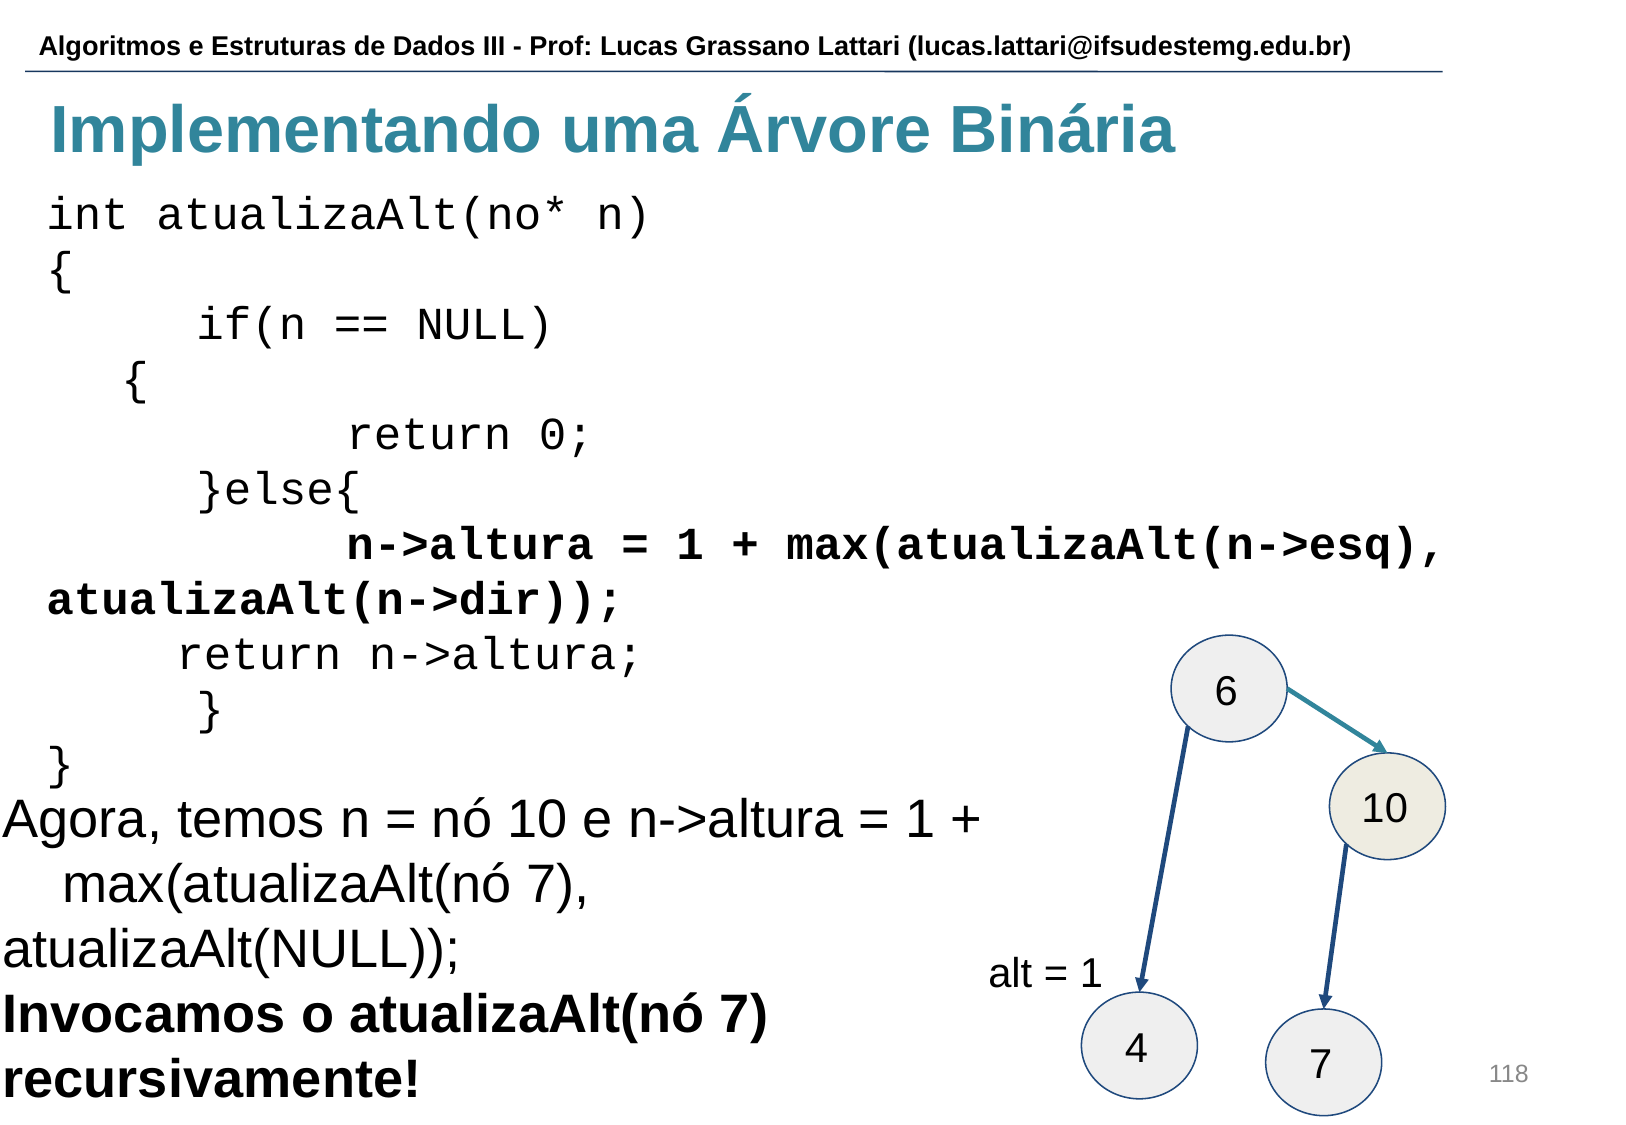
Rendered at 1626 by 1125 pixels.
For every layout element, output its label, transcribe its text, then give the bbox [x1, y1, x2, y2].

text_box 10 [1329, 753, 1446, 860]
text_box 6 [1171, 635, 1288, 742]
slide_number ‹#› [1164, 1042, 1284, 1103]
text_box 7 [1265, 1009, 1382, 1116]
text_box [1139, 725, 1189, 993]
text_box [1323, 843, 1347, 1010]
text_box int atualizaAlt(no* n) { if(n == NULL) { return 0; }else{ n->altura = 1 + max(atualizaAlt(n->esq), atualizaAlt(n->dir)); return n->altura; } } [31, 212, 1581, 705]
slide_number ‹#› [1363, 1042, 1544, 1103]
text_box alt = 1 [973, 930, 1120, 995]
title Implementando uma Árvore Binária [35, 78, 1600, 183]
text_box Agora, temos n = nó 10 e n->altura = 1 + max(atualizaAlt(nó 7), atualizaAlt(NULL)); Invocamos o atualizaAlt(nó 7) recursivamente! [0, 699, 1051, 1125]
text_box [1286, 688, 1388, 754]
text_box 4 [1081, 992, 1198, 1099]
